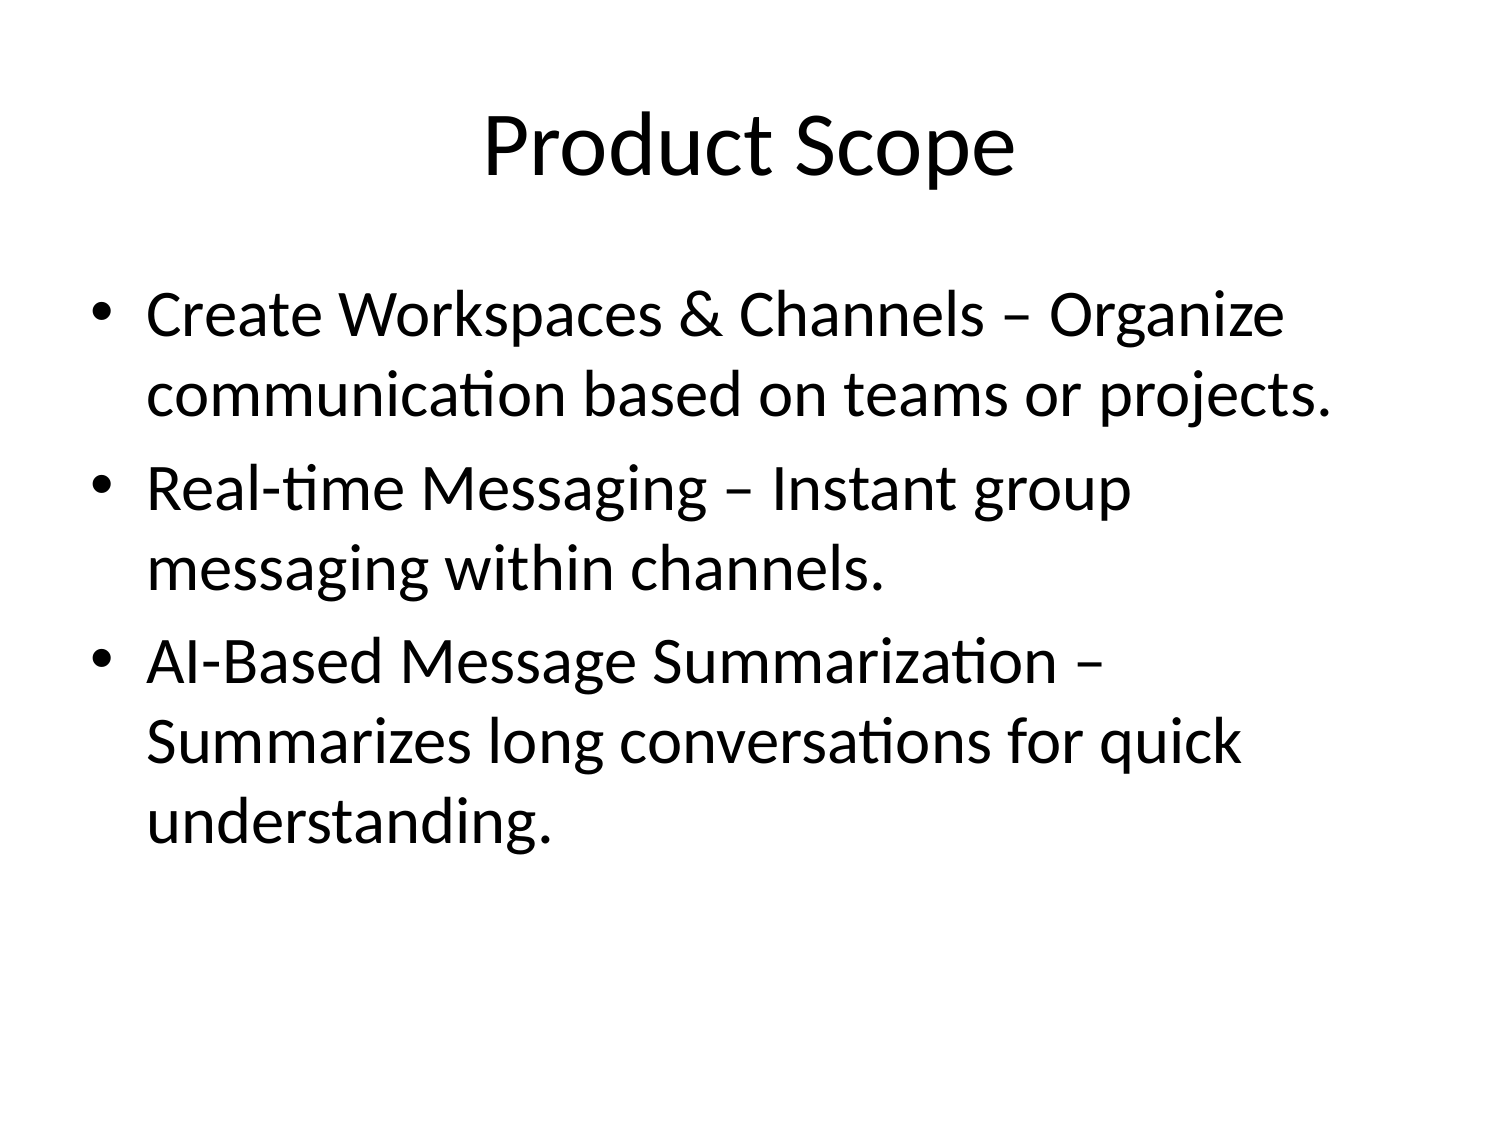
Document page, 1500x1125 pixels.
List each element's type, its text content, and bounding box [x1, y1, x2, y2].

list Create Workspaces & Channels – Organize communication based on teams or projects. Real-time Messaging – Instant group messaging within channels. AI-Based Message Summarization – Summarizes long conversations for quick understanding. [75, 262, 1425, 1005]
title Product Scope [75, 45, 1425, 233]
